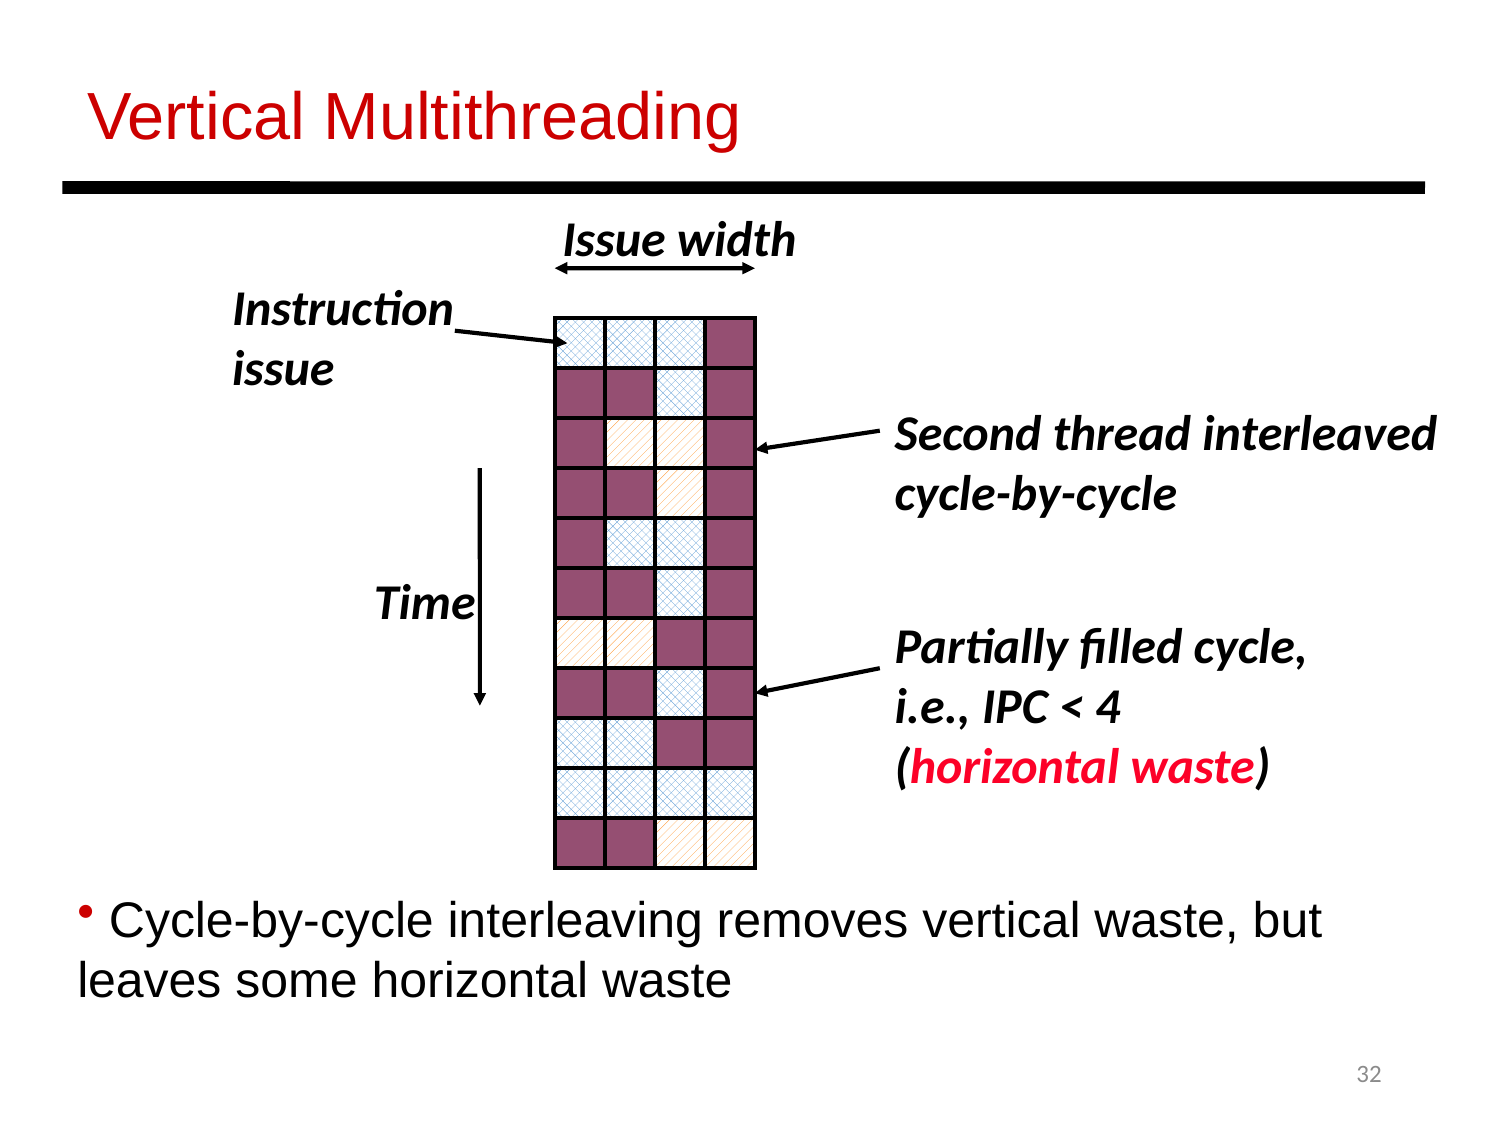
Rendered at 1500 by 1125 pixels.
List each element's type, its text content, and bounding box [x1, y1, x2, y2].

text_box [704, 568, 755, 618]
text_box [654, 668, 704, 718]
text_box [704, 618, 755, 668]
text_box Cycle-by-cycle interleaving removes vertical waste, but leaves some horizontal waste [62, 879, 1455, 1015]
text_box [704, 718, 755, 768]
text_box [654, 368, 704, 418]
text_box [554, 818, 604, 869]
text_box [473, 637, 487, 706]
text_box [554, 718, 604, 768]
text_box Instruction issue [217, 268, 533, 403]
text_box [704, 818, 755, 869]
text_box [604, 718, 654, 768]
text_box [604, 318, 654, 368]
text_box [554, 768, 604, 818]
text_box [654, 568, 704, 618]
text_box [654, 468, 704, 518]
text_box Second thread interleaved cycle-by-cycle [879, 393, 1455, 528]
text_box [554, 518, 604, 568]
text_box [554, 668, 604, 718]
text_box [704, 368, 755, 418]
text_box [604, 768, 654, 818]
text_box [704, 518, 755, 568]
text_box Issue width [547, 199, 812, 274]
text_box Partially filled cycle, i.e., IPC < 4 (horizontal waste) [879, 605, 1405, 801]
text_box [654, 818, 704, 869]
text_box [654, 718, 704, 768]
text_box [654, 618, 704, 668]
text_box [604, 418, 654, 468]
text_box [554, 368, 604, 418]
text_box [604, 518, 654, 568]
text_box [554, 618, 604, 668]
text_box [604, 568, 654, 618]
text_box [704, 668, 755, 718]
text_box [704, 418, 755, 468]
text_box [533, 335, 568, 348]
text_box [554, 468, 604, 518]
text_box [604, 668, 654, 718]
text_box [604, 618, 654, 668]
text_box [604, 368, 654, 418]
text_box [754, 430, 880, 454]
text_box Vertical Multithreading [72, 65, 1228, 160]
text_box [554, 418, 604, 468]
text_box [654, 518, 704, 568]
slide_number 32 [1059, 1042, 1397, 1103]
text_box [604, 818, 654, 869]
text_box [704, 318, 755, 368]
text_box [654, 768, 704, 818]
text_box [604, 468, 654, 518]
text_box [704, 468, 755, 518]
text_box [654, 418, 704, 468]
text_box [654, 318, 704, 368]
text_box [554, 318, 604, 368]
text_box Time [359, 561, 491, 637]
text_box [704, 768, 755, 818]
text_box [754, 668, 879, 697]
text_box [554, 568, 604, 618]
